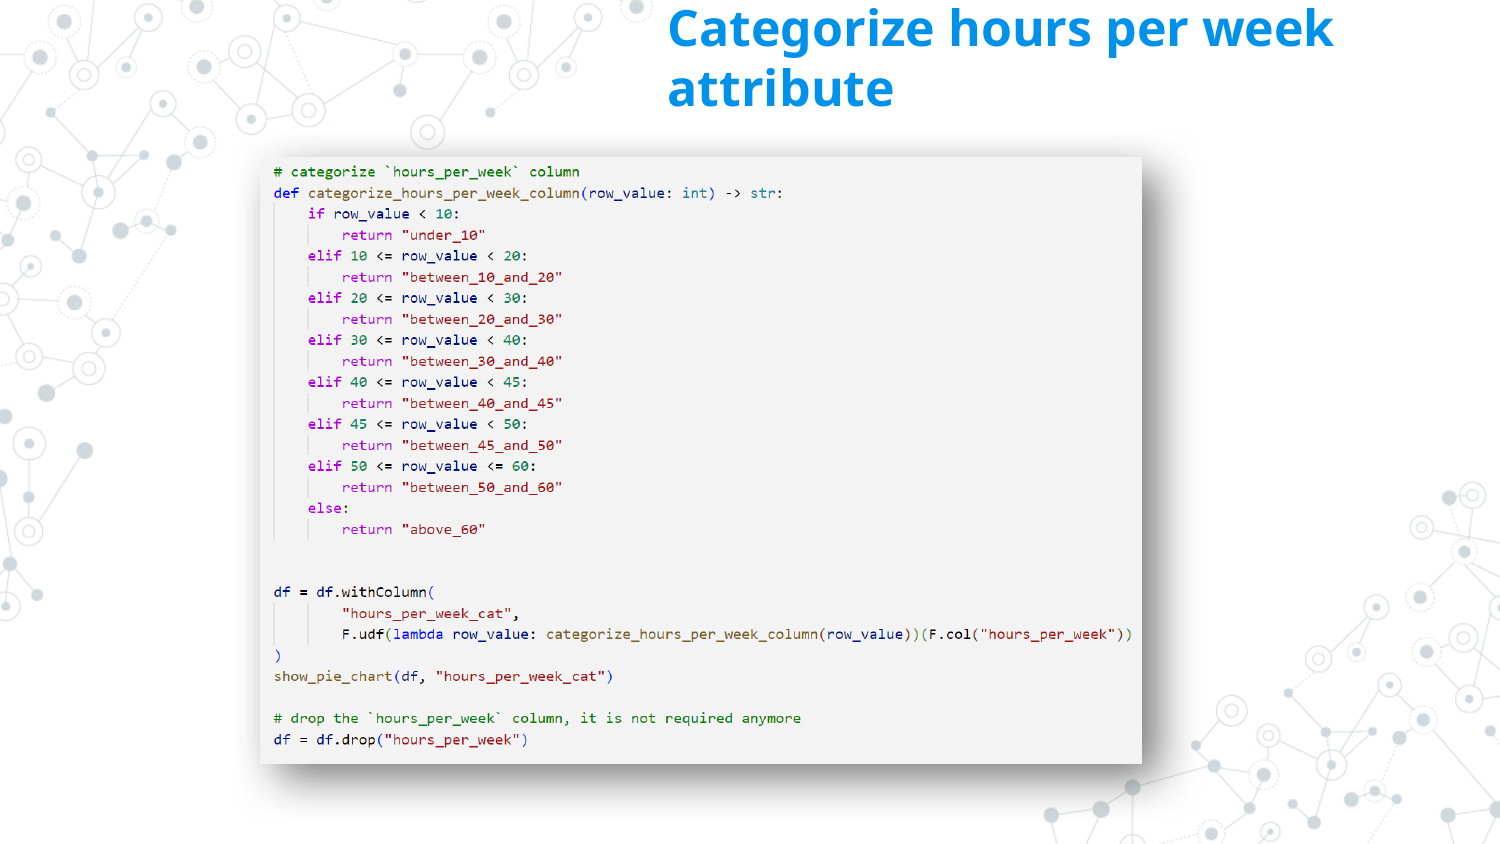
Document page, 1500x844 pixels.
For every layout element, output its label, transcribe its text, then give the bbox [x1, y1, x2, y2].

picture [0, 0, 1500, 844]
title Categorize hours per week attribute [652, 0, 1481, 132]
